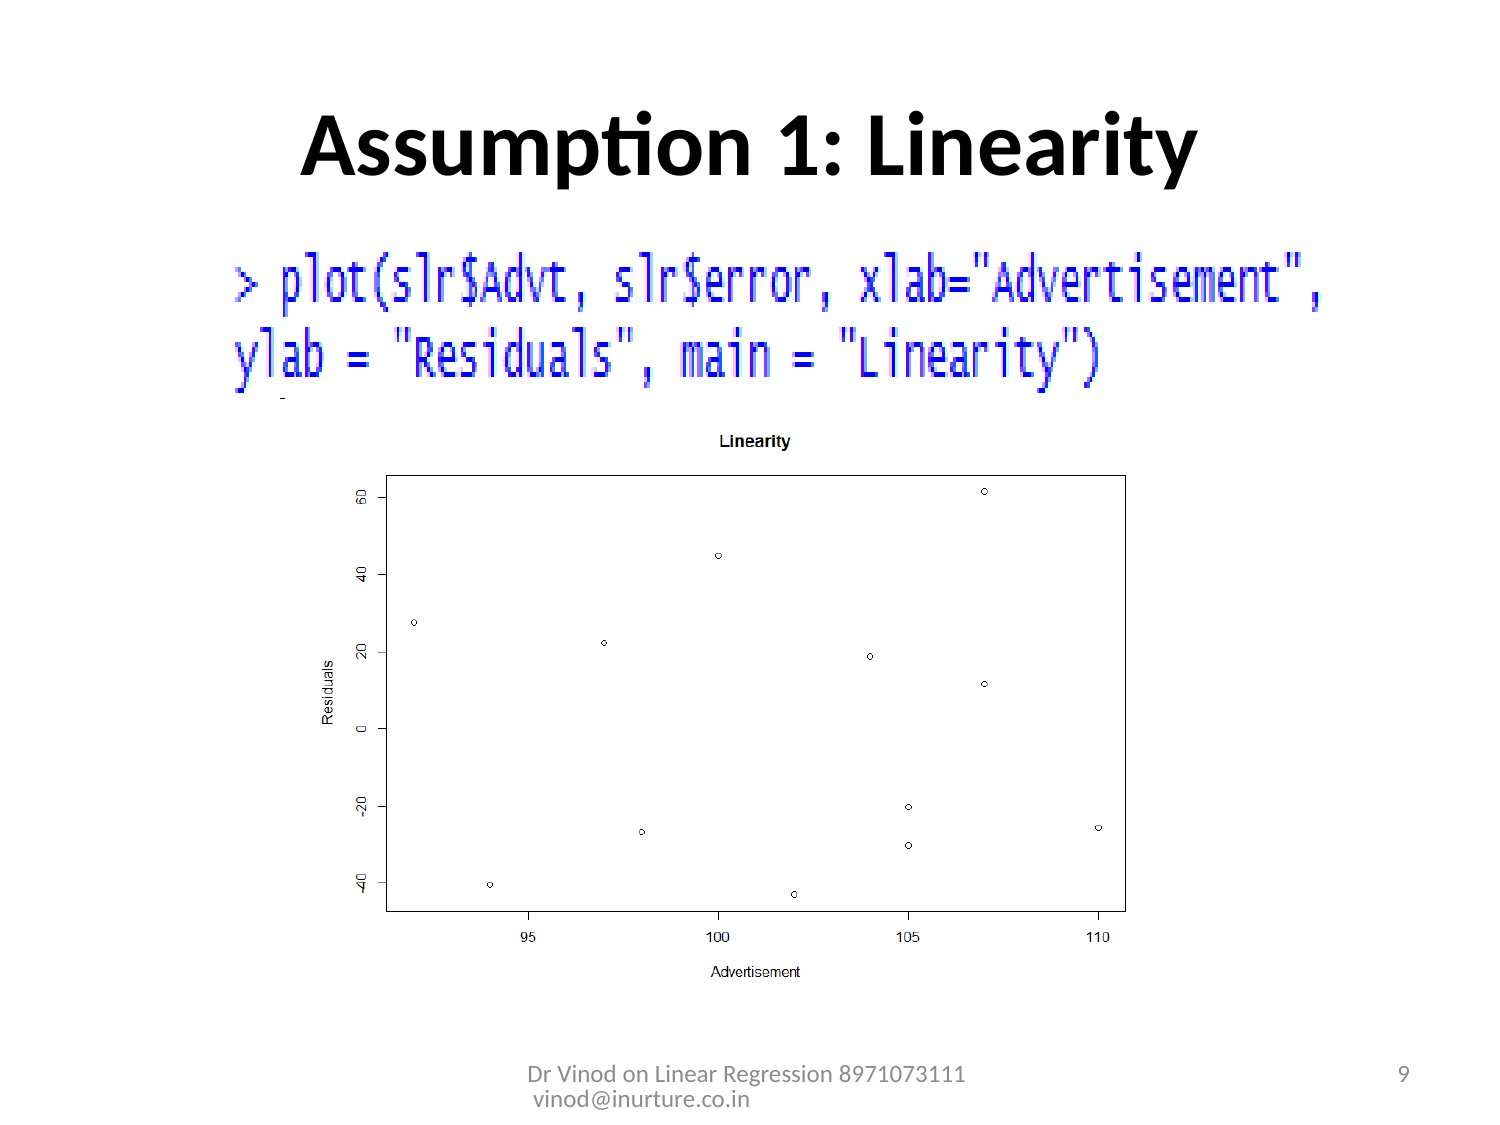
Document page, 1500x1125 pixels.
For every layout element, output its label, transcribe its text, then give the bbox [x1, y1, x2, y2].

footer Dr Vinod on Linear Regression 8971073111 vinod@inurture.co.in [512, 1042, 988, 1103]
title Assumption 1: Linearity [75, 45, 1425, 233]
picture [316, 404, 1161, 998]
slide_number 9 [1074, 1042, 1425, 1103]
picture [222, 245, 1334, 399]
